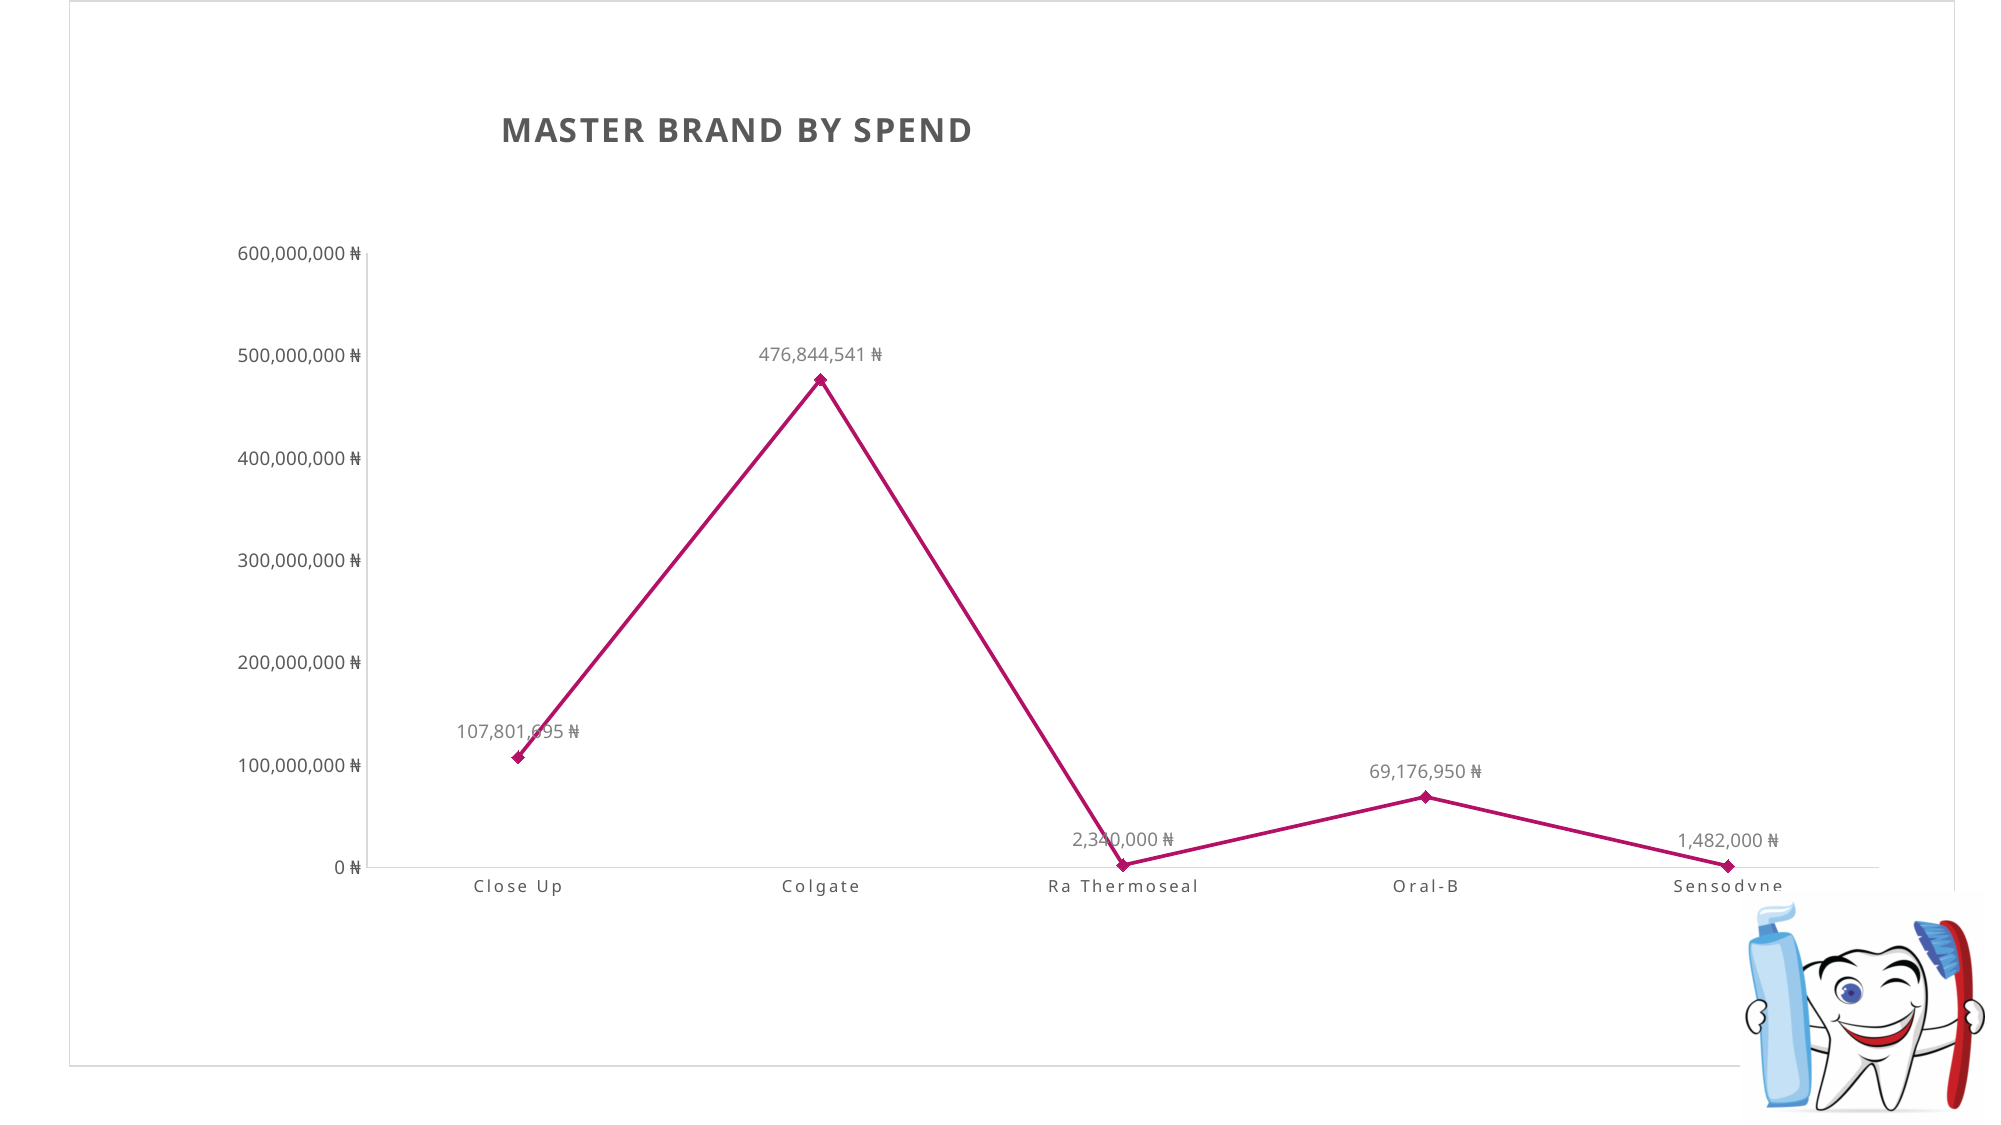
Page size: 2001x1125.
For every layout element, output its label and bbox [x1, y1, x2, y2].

chart [68, 0, 1956, 1067]
picture [1740, 891, 1985, 1125]
